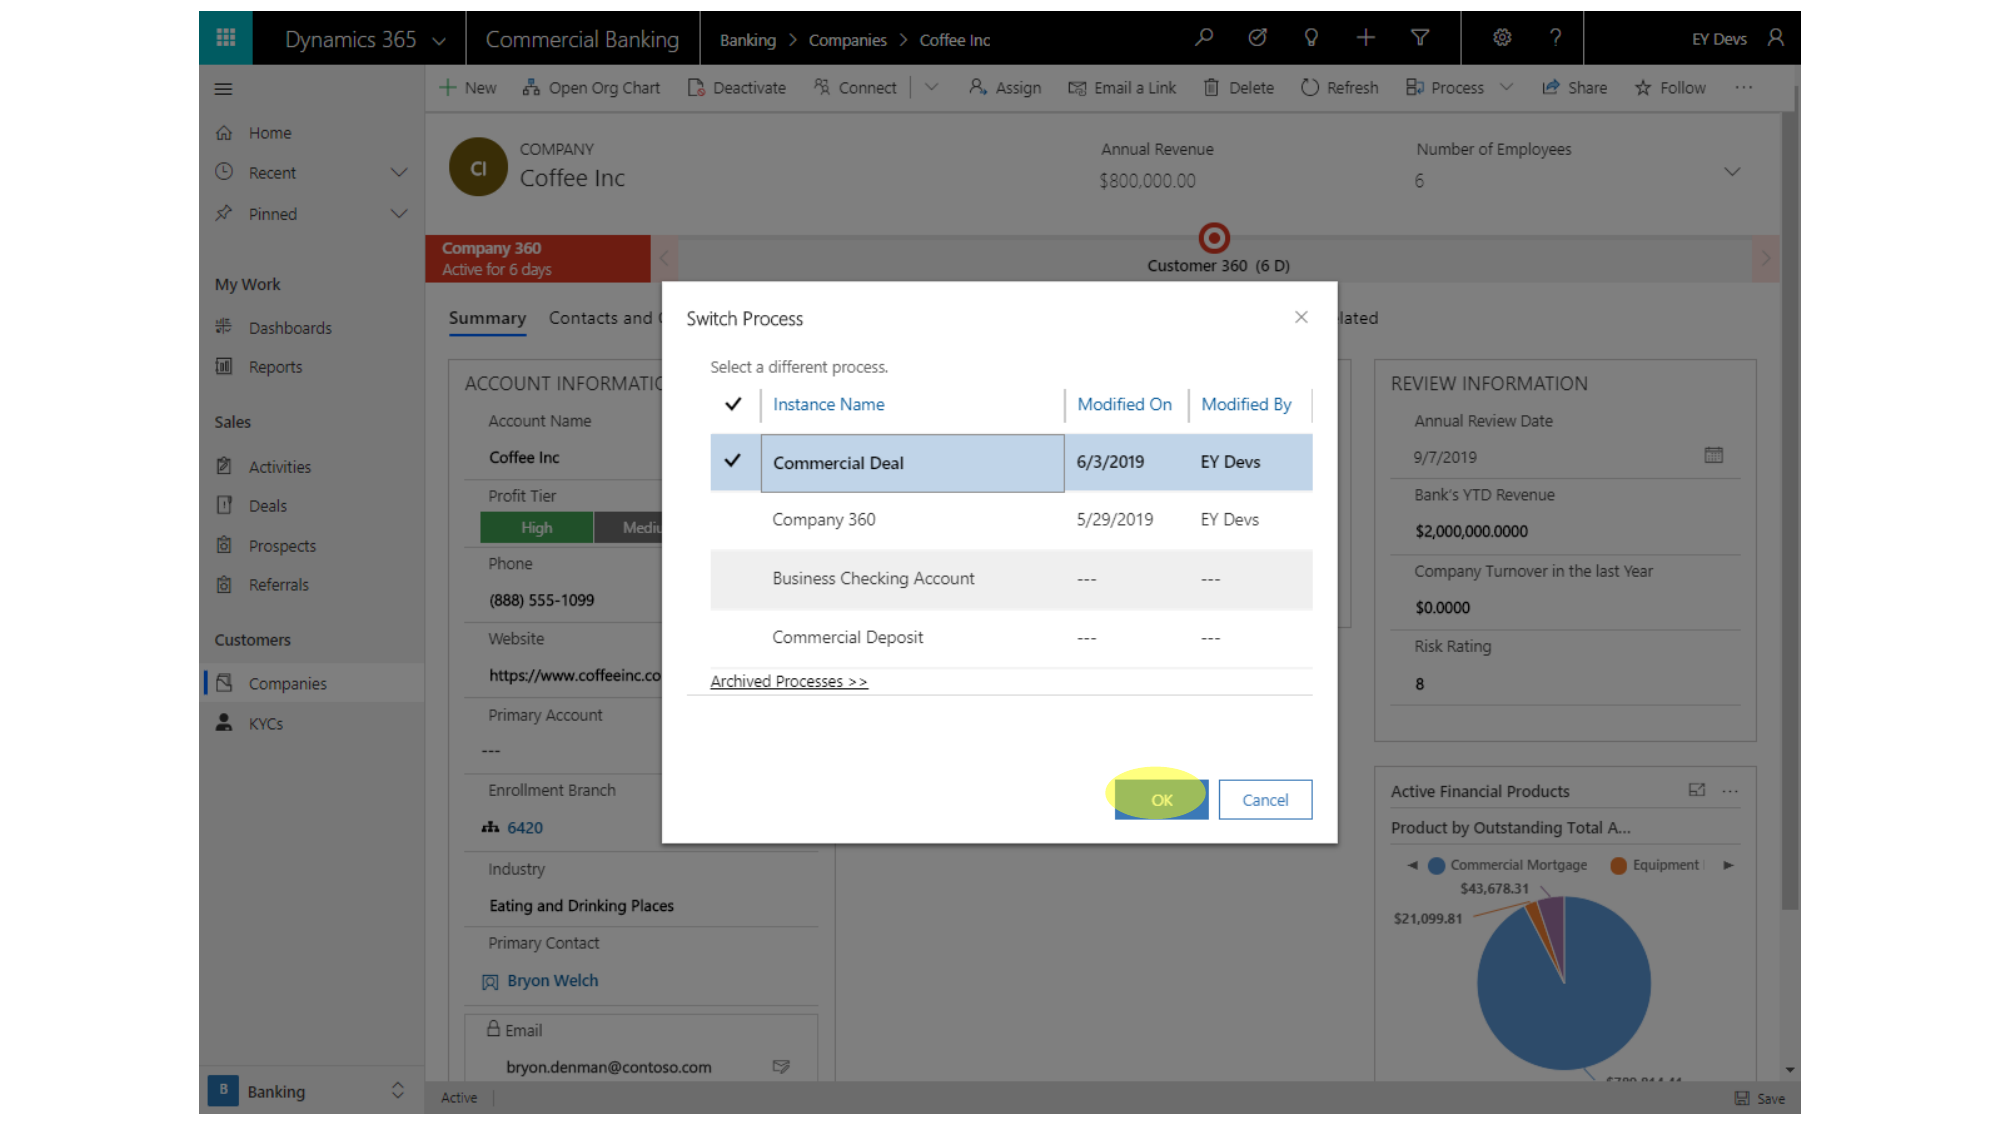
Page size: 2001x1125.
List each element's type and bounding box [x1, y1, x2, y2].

picture [199, 11, 1801, 1114]
